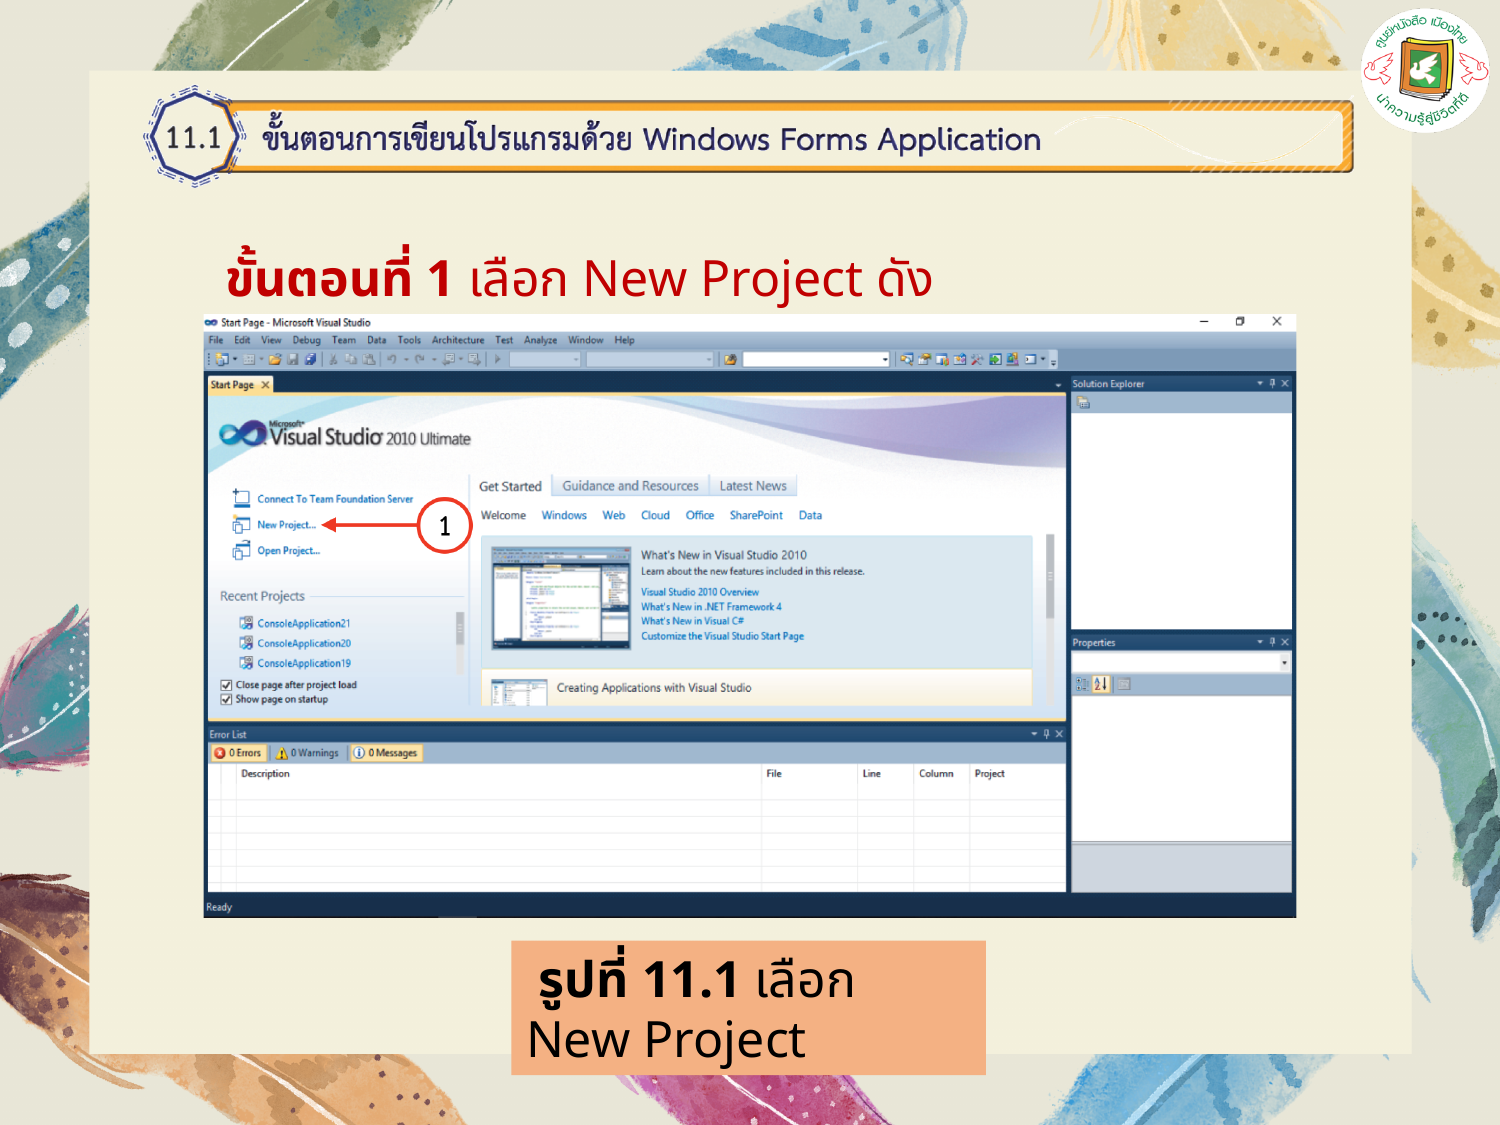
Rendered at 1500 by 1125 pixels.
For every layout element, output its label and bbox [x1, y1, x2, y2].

picture [0, 0, 1500, 1125]
text_box [203, 238, 1297, 1017]
